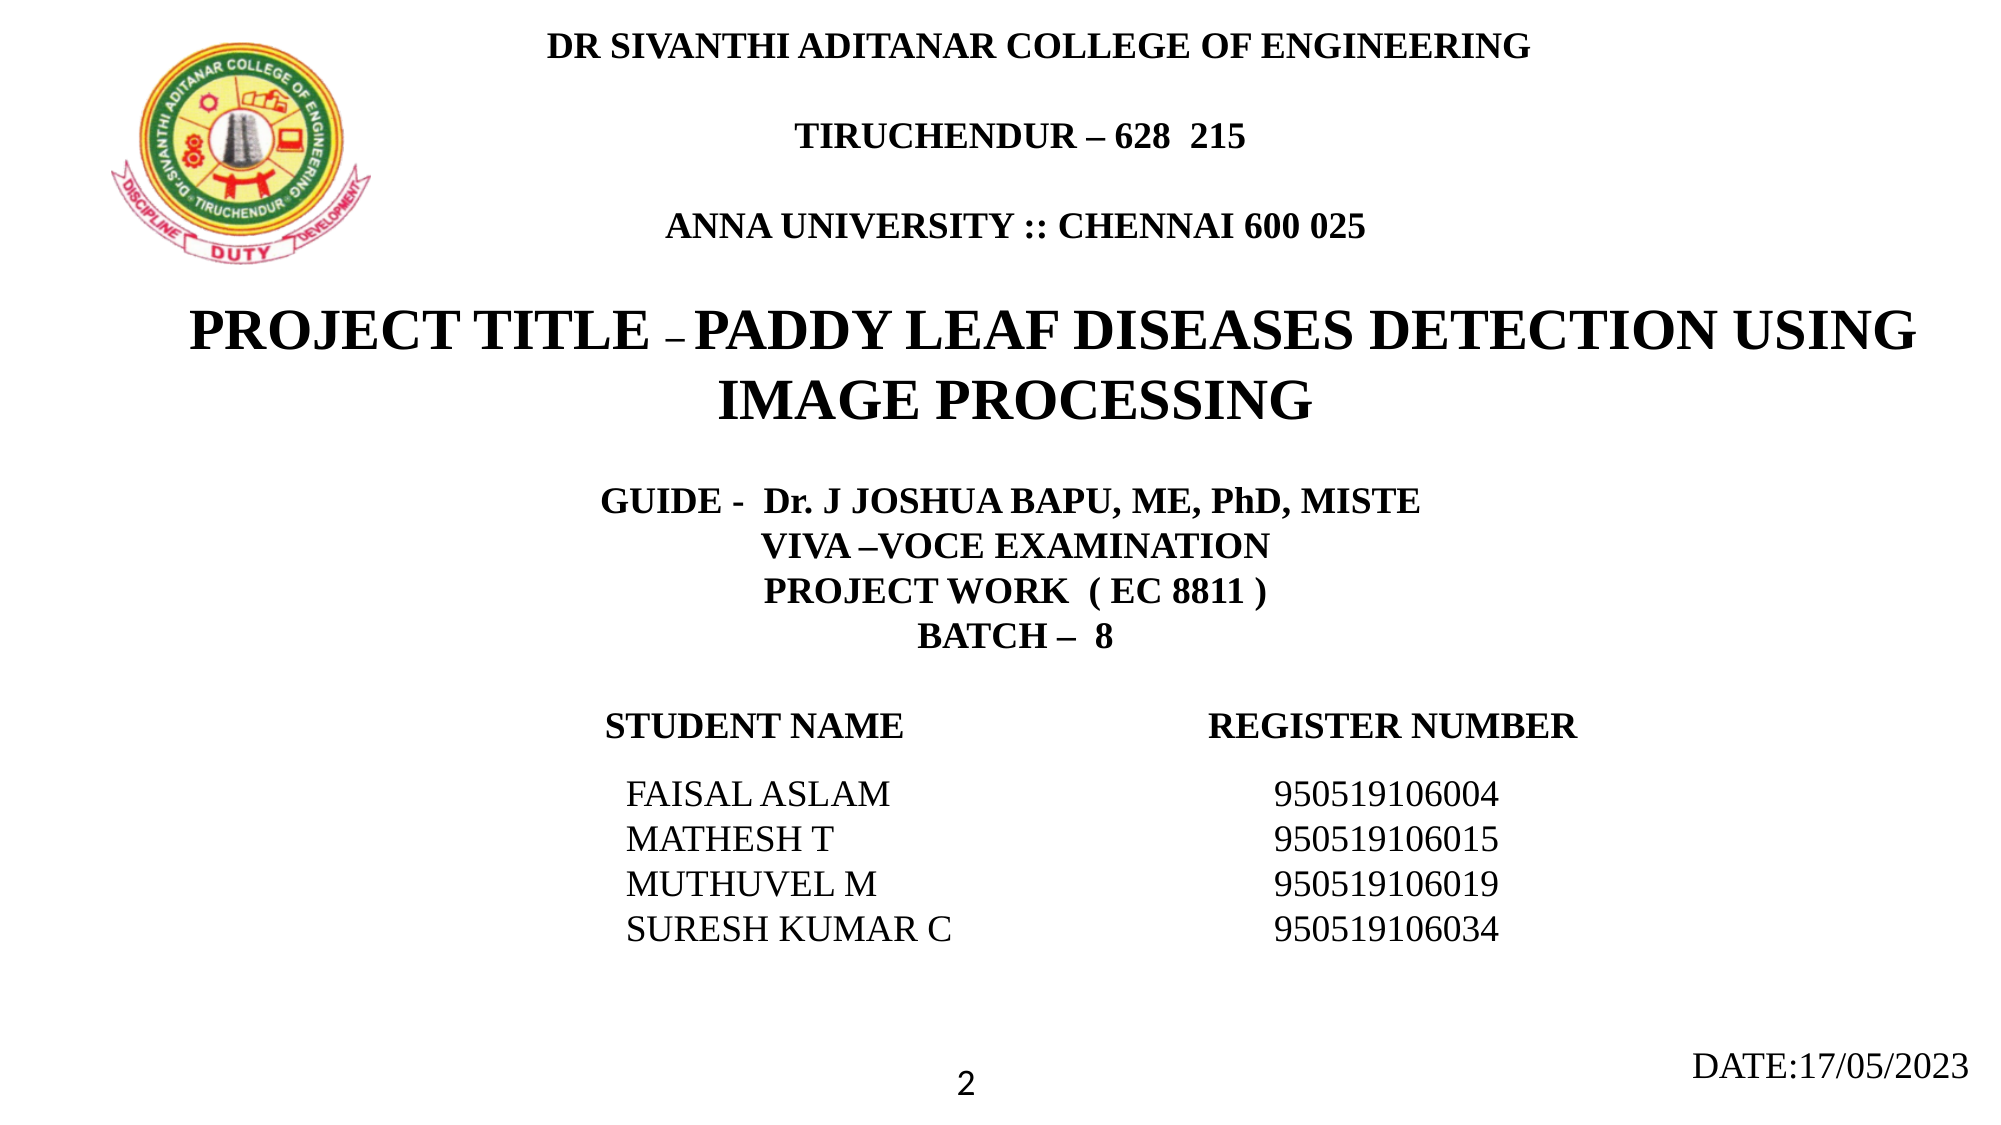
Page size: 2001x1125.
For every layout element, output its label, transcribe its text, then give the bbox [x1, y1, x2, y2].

picture [111, 42, 371, 265]
text_box FAISAL ASLAM MATHESH T MUTHUVEL M SURESH KUMAR C [610, 761, 977, 1001]
text_box DR SIVANTHI ADITANAR COLLEGE OF ENGINEERING TIRUCHENDUR – 628 215 ANNA UNIVERSITY :: CHENNAI 600 025 PROJECT TITLE – PADDY LEAF DISEASES DETECTION USING IMAGE PROCESSING GUIDE - Dr. J JOSHUA BAPU, ME, PhD, MISTE VIVA –VOCE EXAMINATION PROJECT WORK ( EC 8811 ) BATCH – 8 STUDENT NAME REGISTER NUMBER [60, 13, 1971, 934]
text_box DATE:17/05/2023 [1677, 1034, 2000, 1094]
text_box 2 [941, 1050, 979, 1111]
text_box 950519106004 950519106015 950519106019 950519106034 [1259, 761, 1515, 1001]
